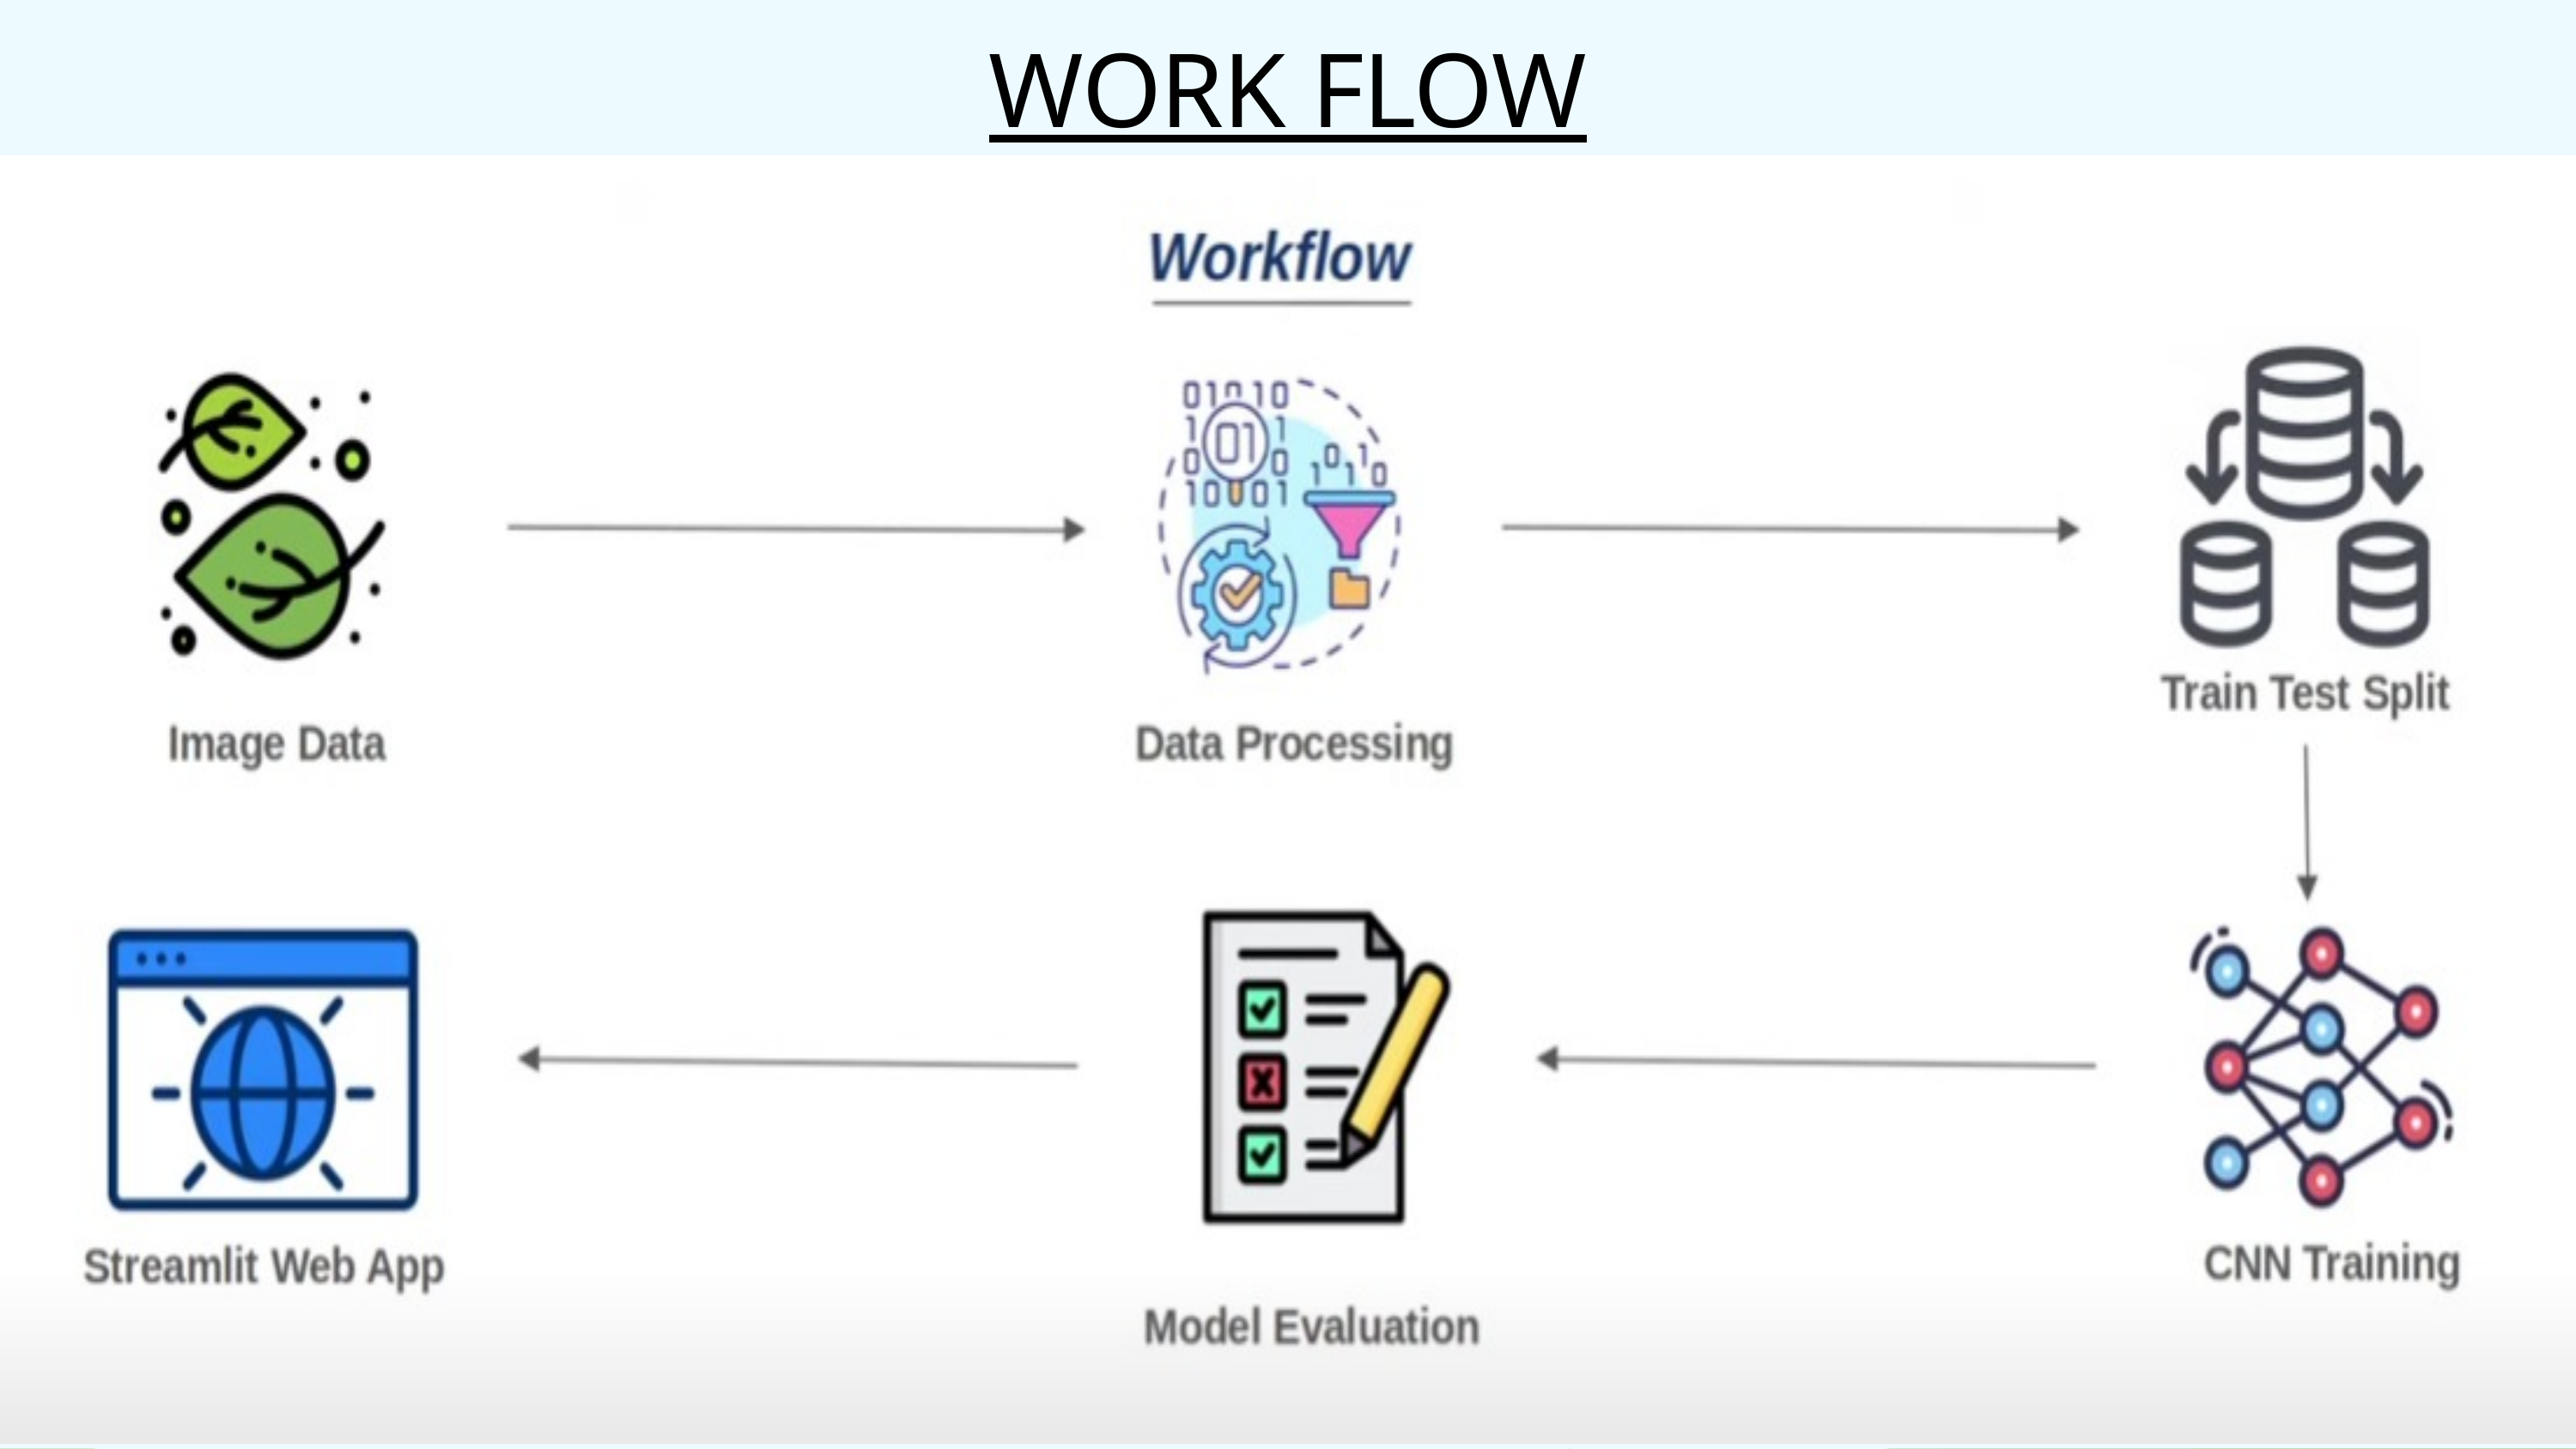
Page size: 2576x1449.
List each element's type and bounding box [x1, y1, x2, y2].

text_box [0, 0, 2576, 155]
picture [0, 155, 2576, 1444]
